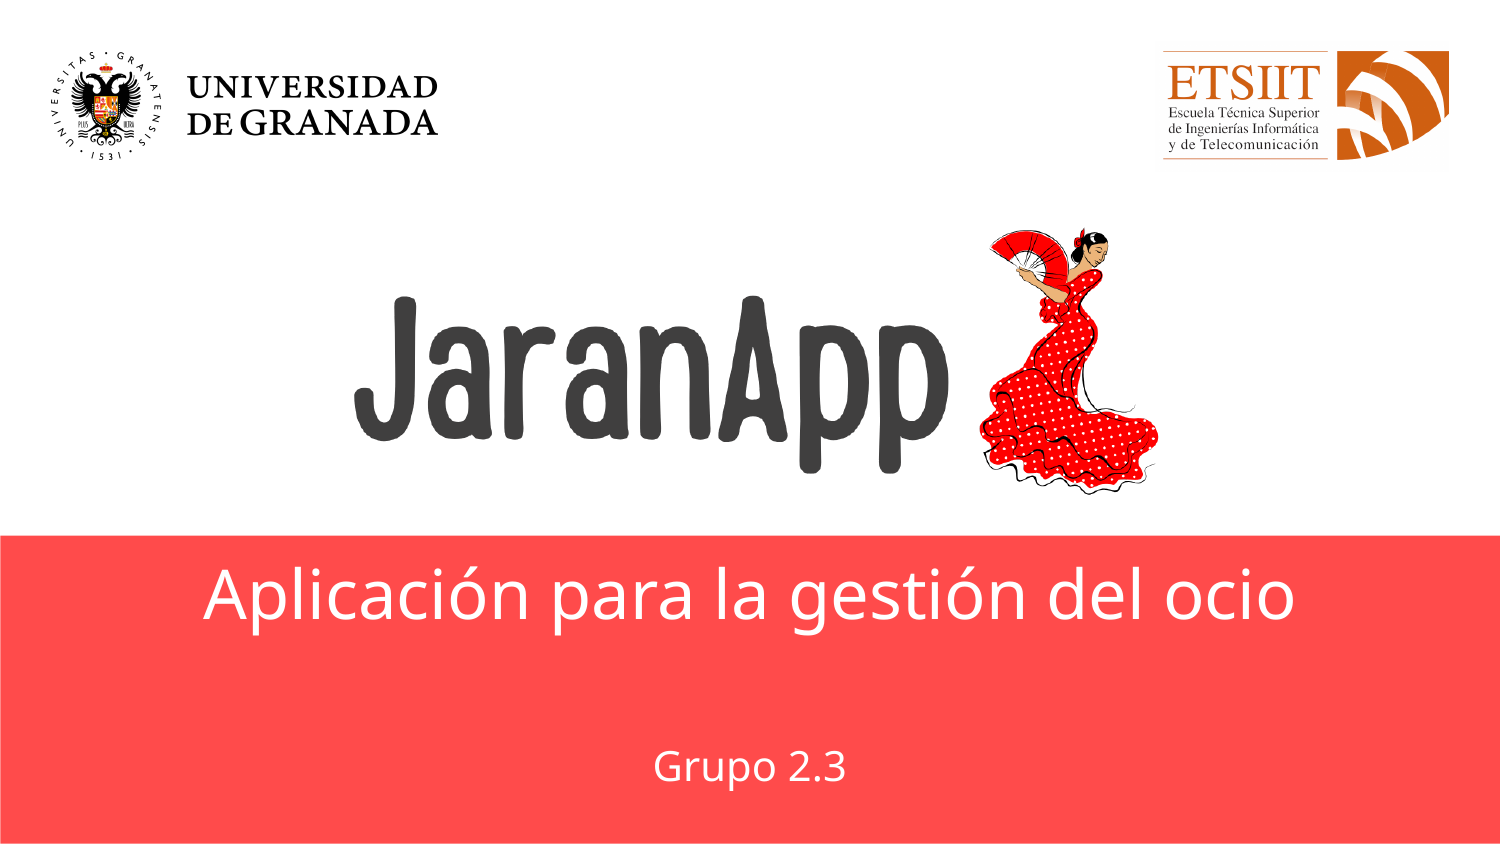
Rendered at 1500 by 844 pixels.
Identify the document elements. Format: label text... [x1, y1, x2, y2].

picture [1154, 41, 1450, 172]
subtitle Aplicación para la gestión del ocio [51, 535, 1450, 666]
text_box [0, 535, 1500, 844]
text_box Grupo 2.3 [503, 724, 996, 805]
picture [50, 52, 438, 161]
picture [339, 211, 1162, 495]
